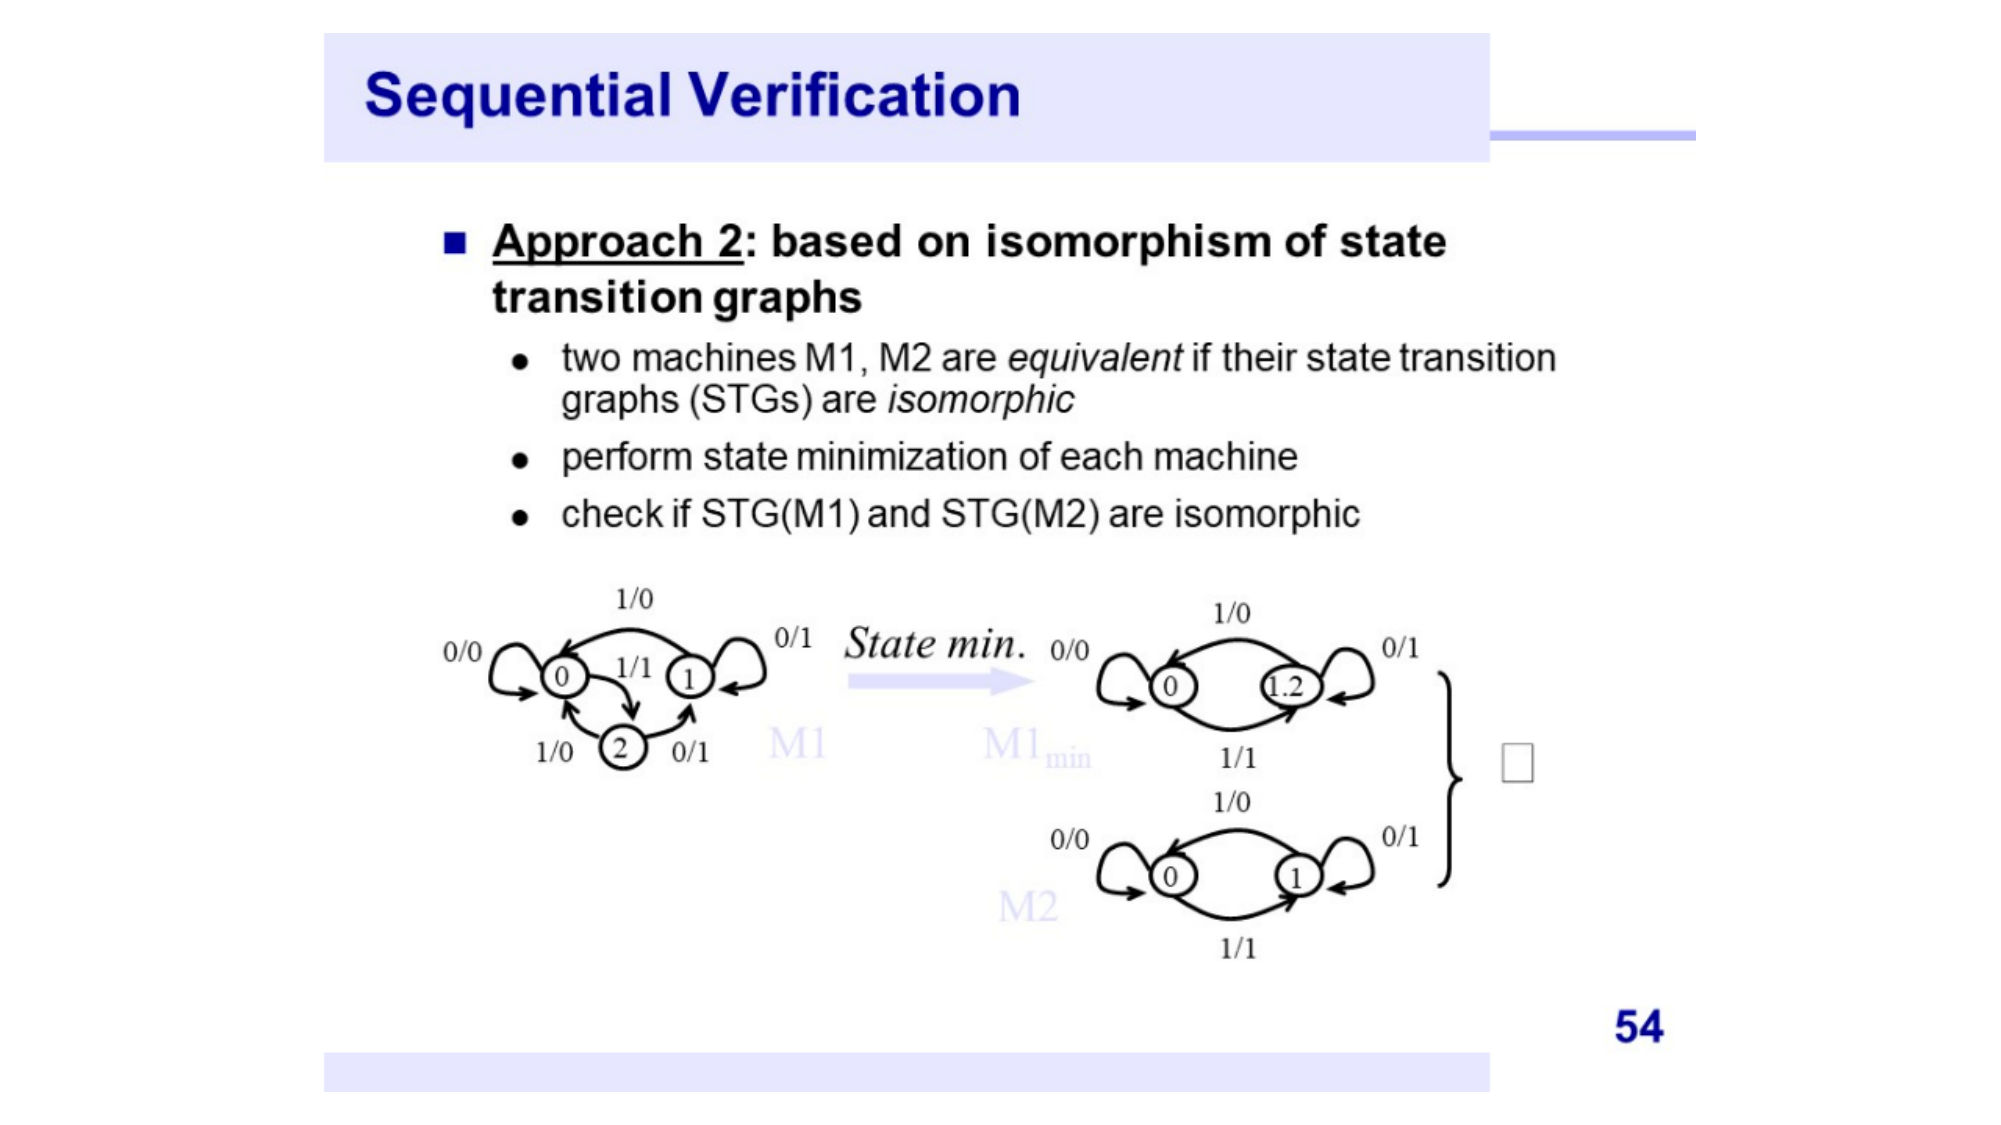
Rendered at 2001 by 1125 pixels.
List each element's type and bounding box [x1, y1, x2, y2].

picture [304, 33, 1696, 1092]
